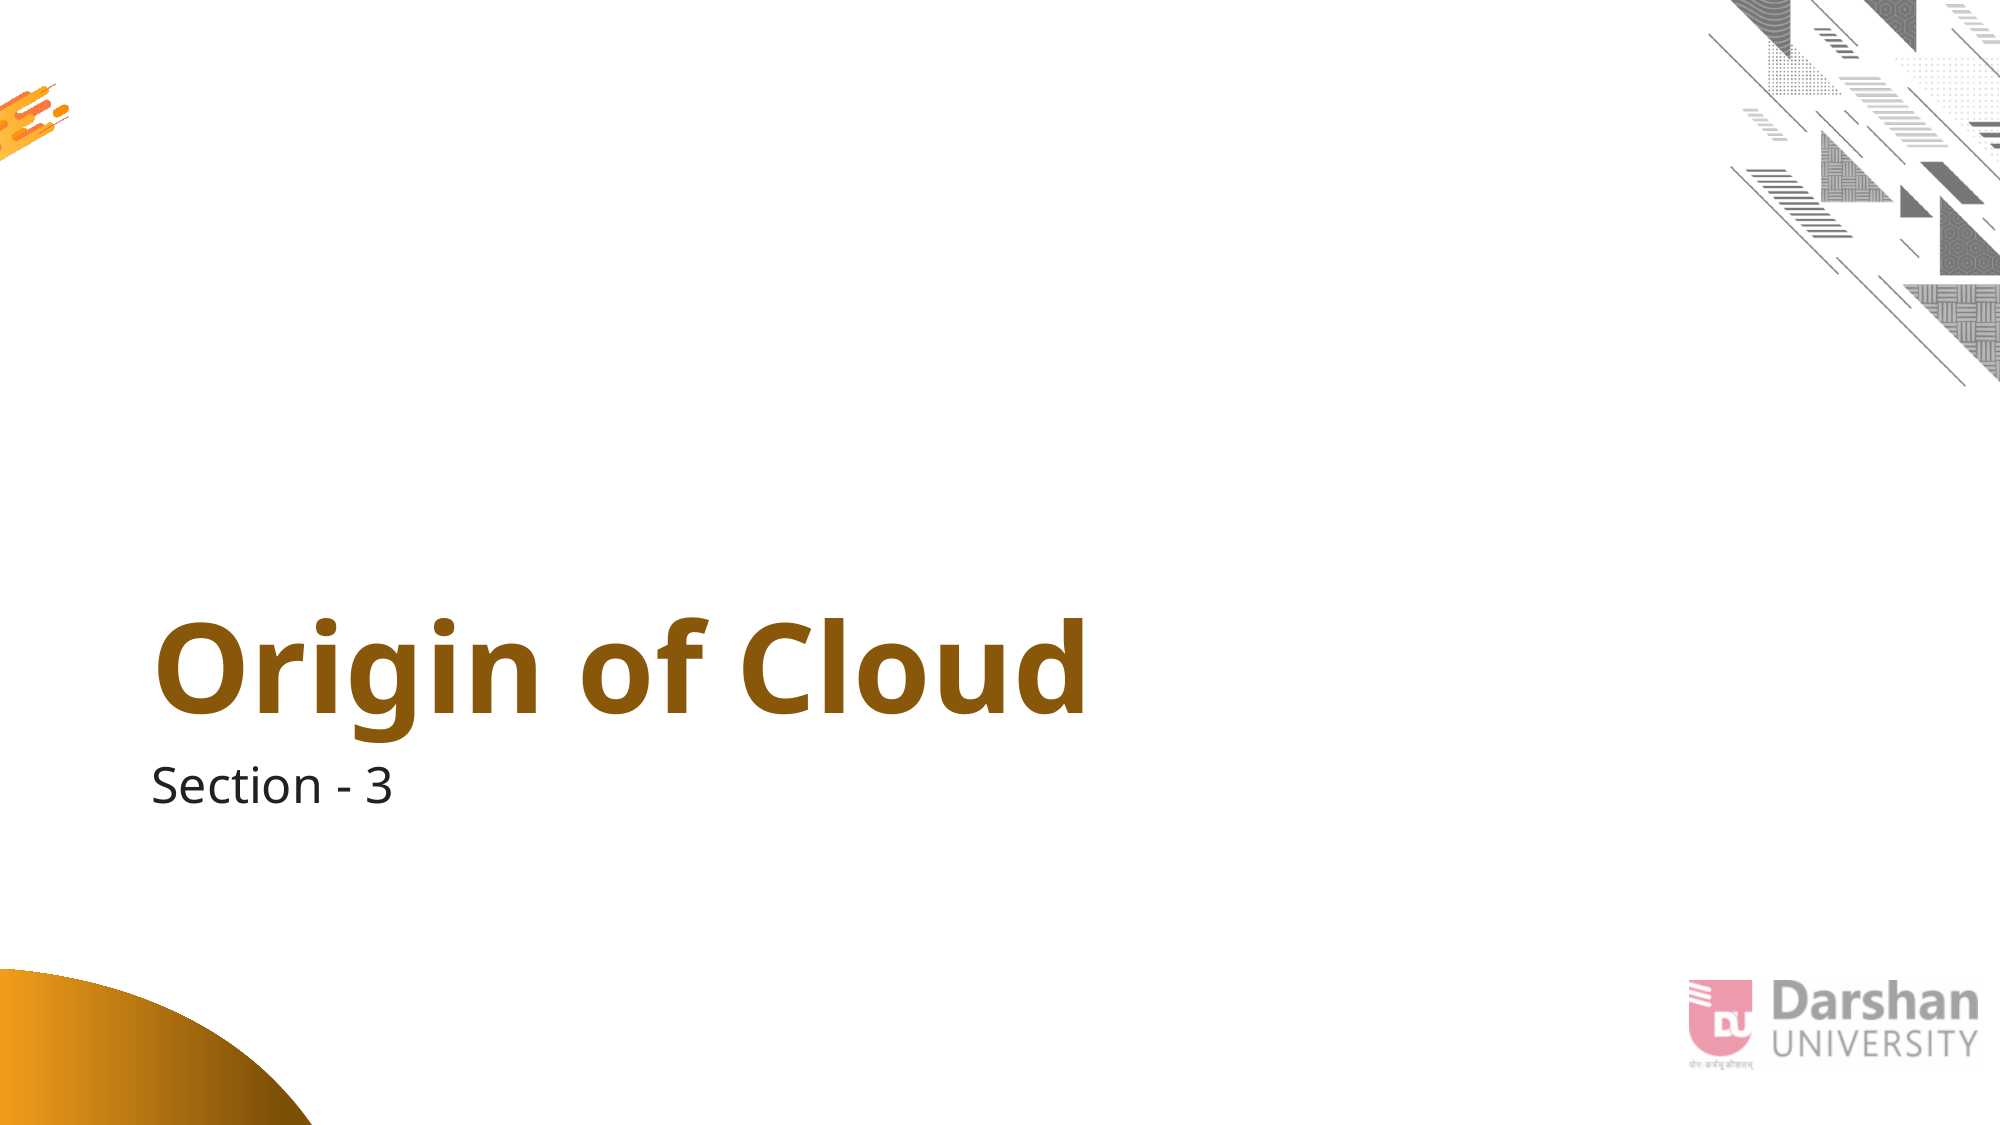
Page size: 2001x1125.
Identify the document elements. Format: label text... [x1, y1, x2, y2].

picture [1689, 980, 1978, 1070]
list Section - 3 [136, 752, 1862, 999]
picture [0, 65, 90, 193]
title Origin of Cloud [136, 280, 1924, 749]
